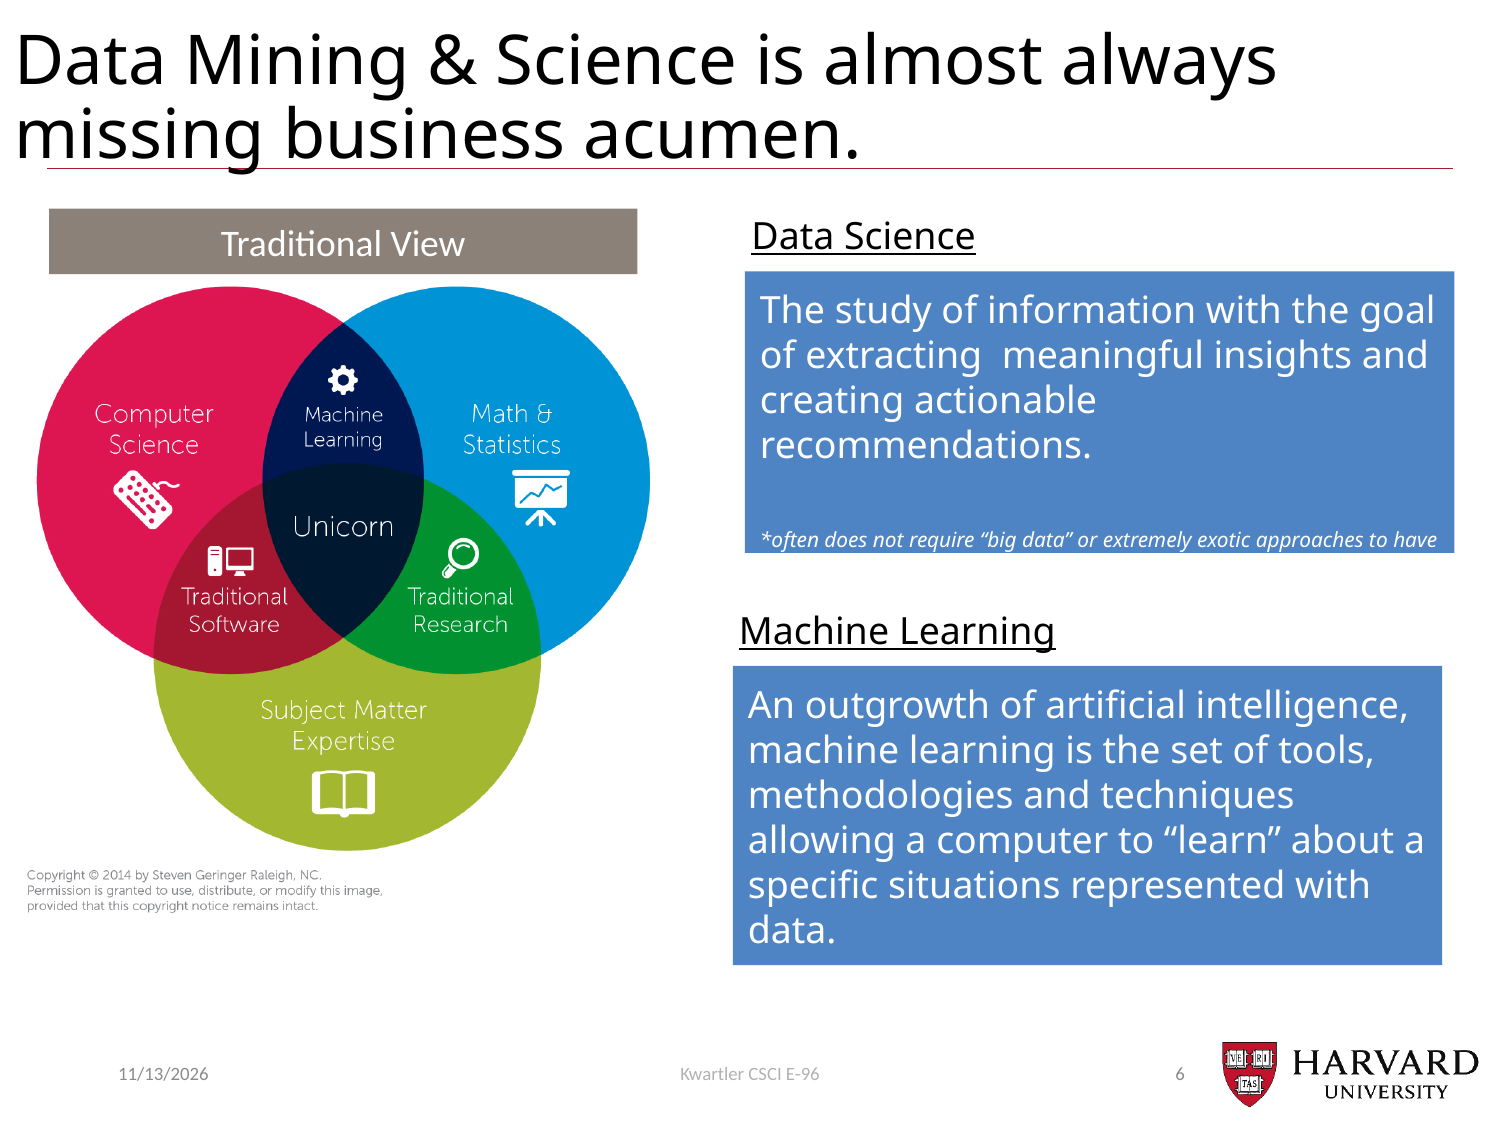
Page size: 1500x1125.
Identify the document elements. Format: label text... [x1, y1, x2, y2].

footer Kwartler CSCI E-96 [496, 1042, 1004, 1103]
text_box An outgrowth of artificial intelligence, machine learning is the set of tools, methodologies and techniques allowing a computer to “learn” about a specific situations represented with data. [732, 665, 1443, 966]
text_box Machine Learning [724, 592, 1434, 661]
text_box The study of information with the goal of extracting meaningful insights and creating actionable recommendations. *often does not require “big data” or extremely exotic approaches to have a business impact [744, 271, 1455, 553]
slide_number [103, 1042, 441, 1103]
text_box Data Science [736, 197, 1446, 265]
text_box Traditional View [48, 208, 638, 275]
title Data Mining & Science is almost always missing business acumen. [0, 17, 1500, 115]
slide_number 6 [1059, 1042, 1200, 1103]
picture [19, 279, 737, 917]
picture [1200, 1024, 1500, 1125]
